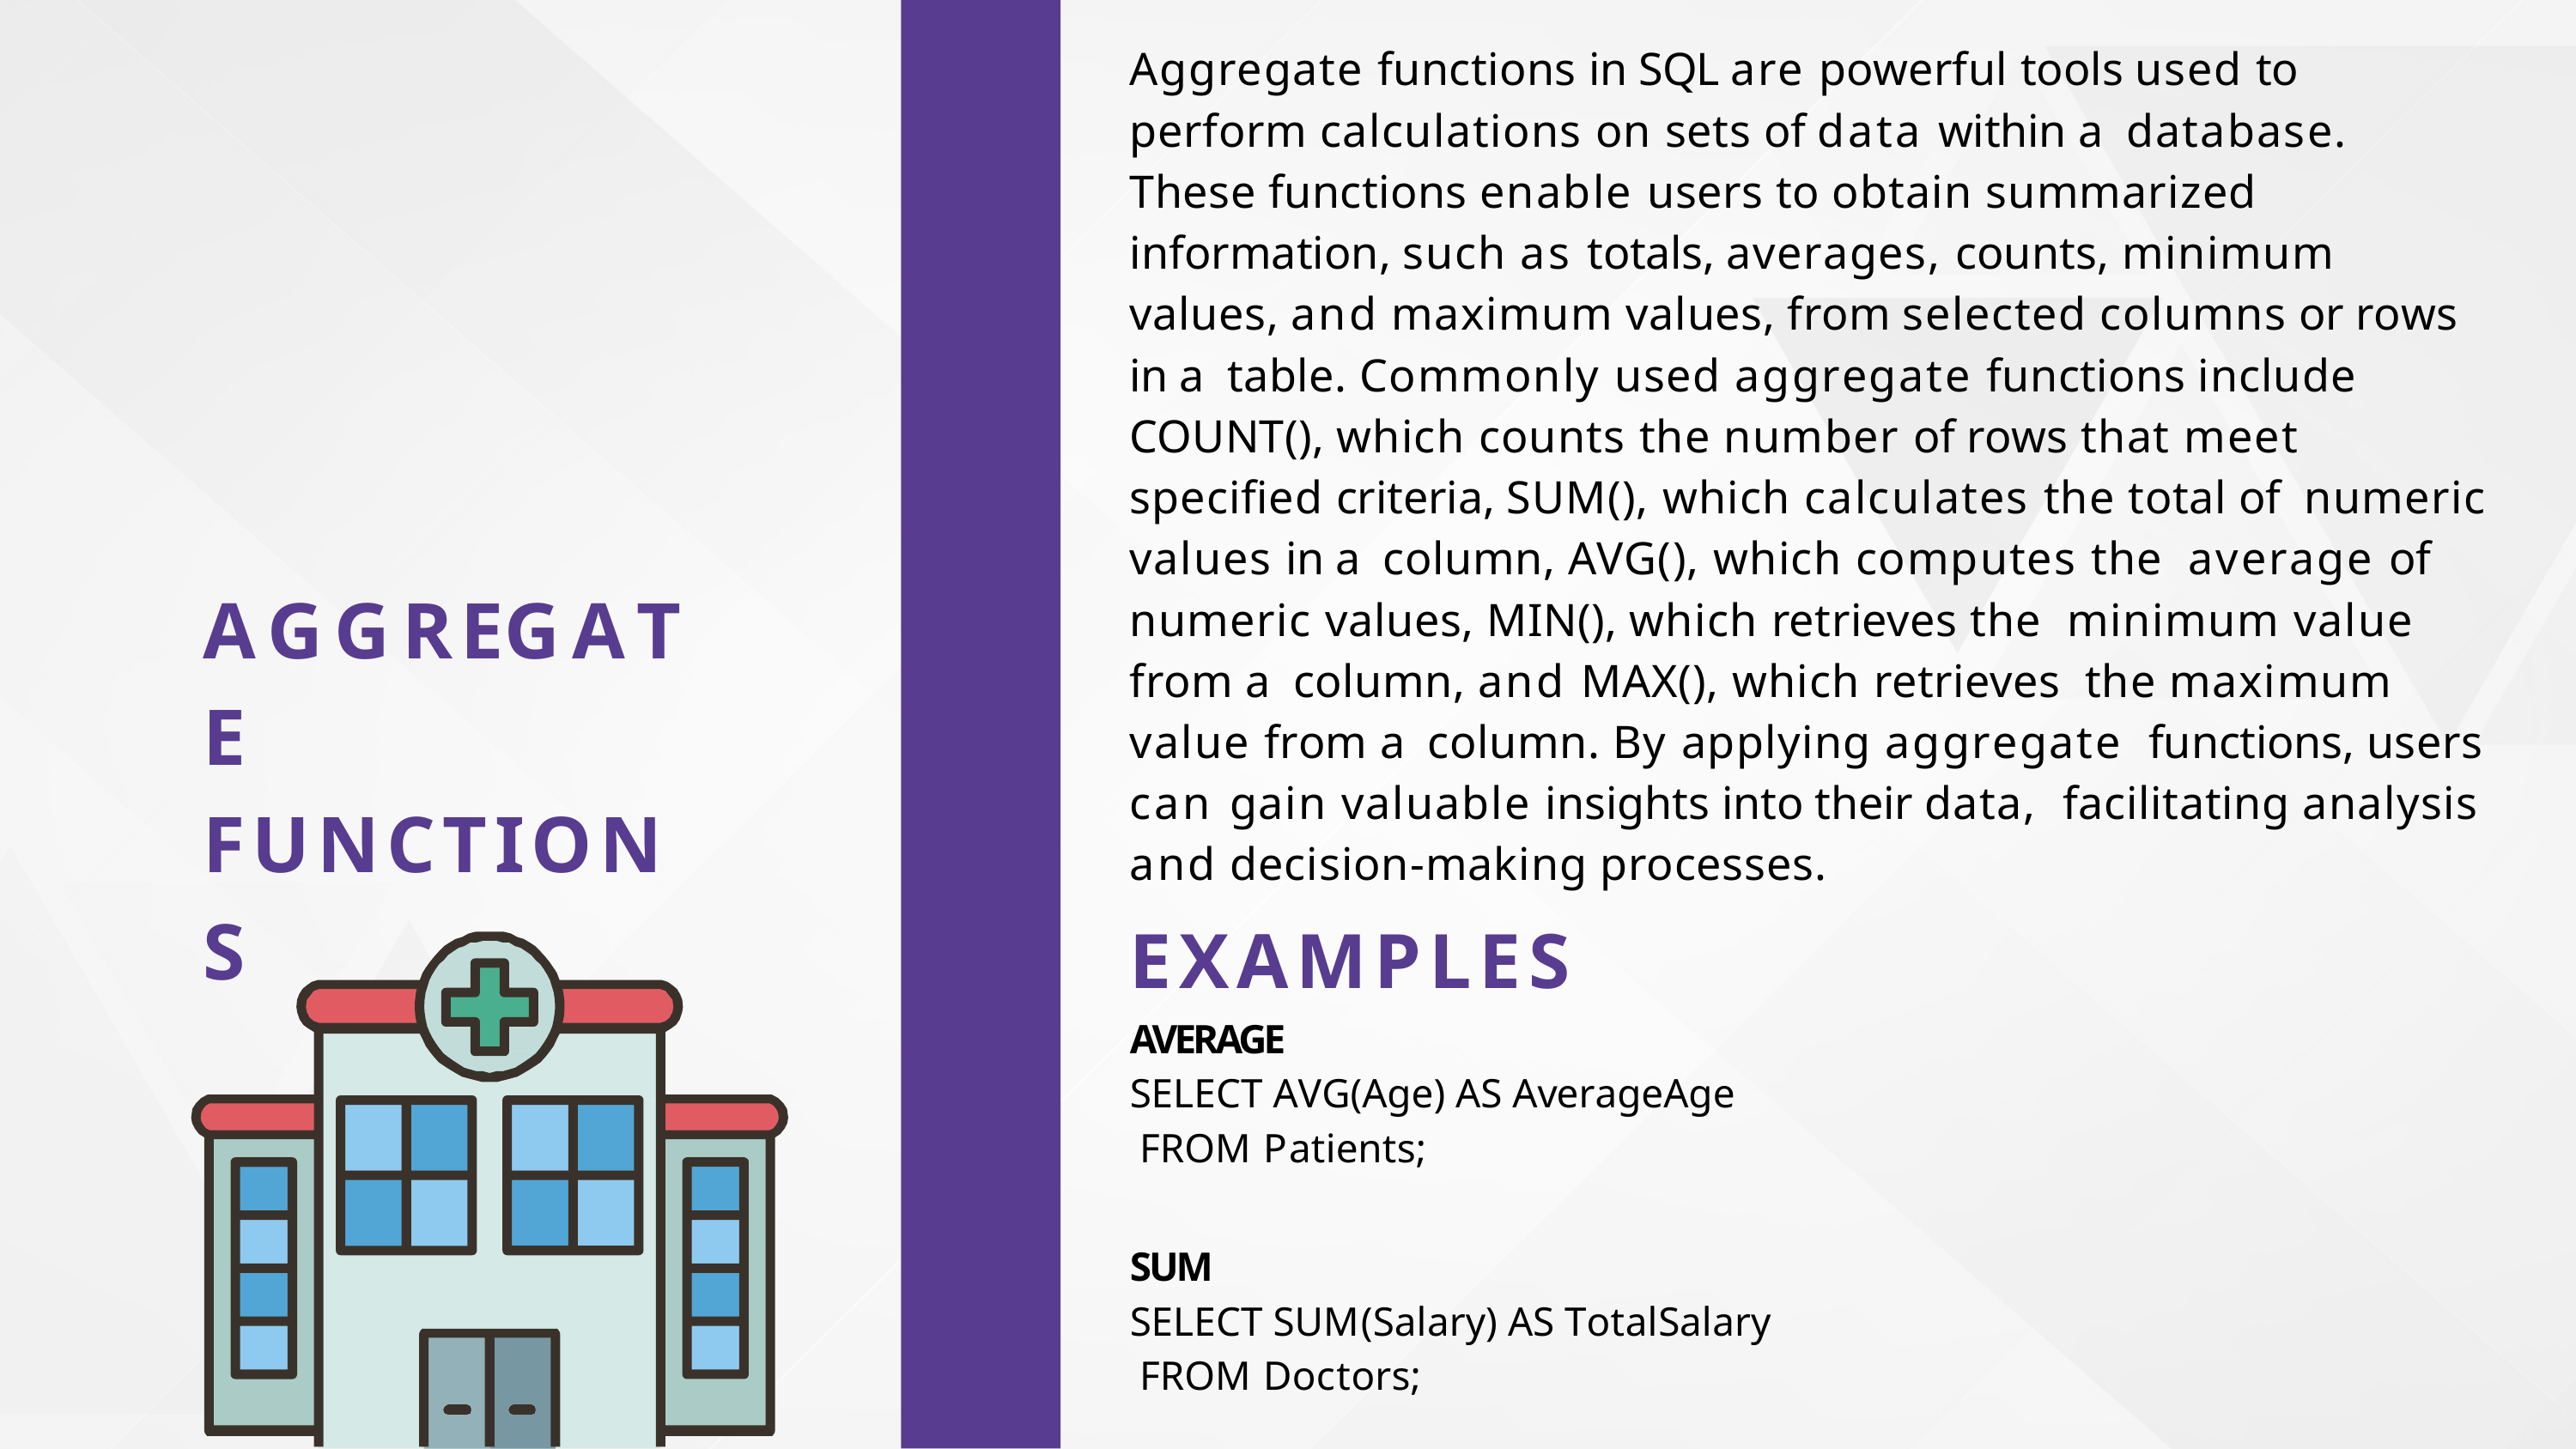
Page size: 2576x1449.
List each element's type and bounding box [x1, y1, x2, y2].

text_box [191, 931, 789, 1449]
picture [0, 0, 2576, 1449]
